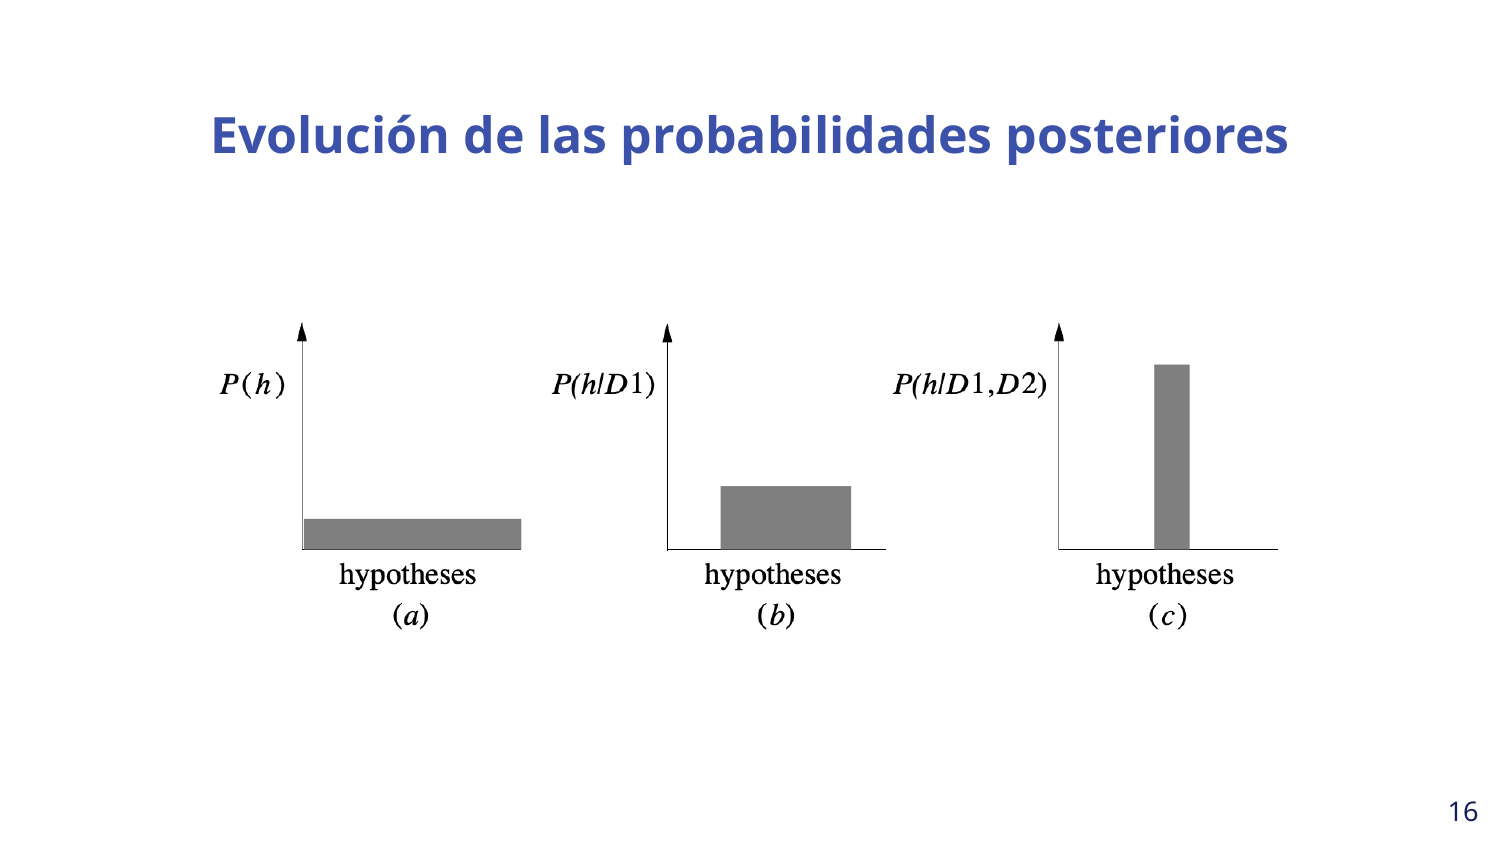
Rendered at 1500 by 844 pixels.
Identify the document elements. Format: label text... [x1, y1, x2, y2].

picture [189, 277, 1311, 658]
text_box Evolución de las probabilidades posteriores [0, 88, 1500, 183]
slide_number ‹#› [1403, 779, 1494, 844]
